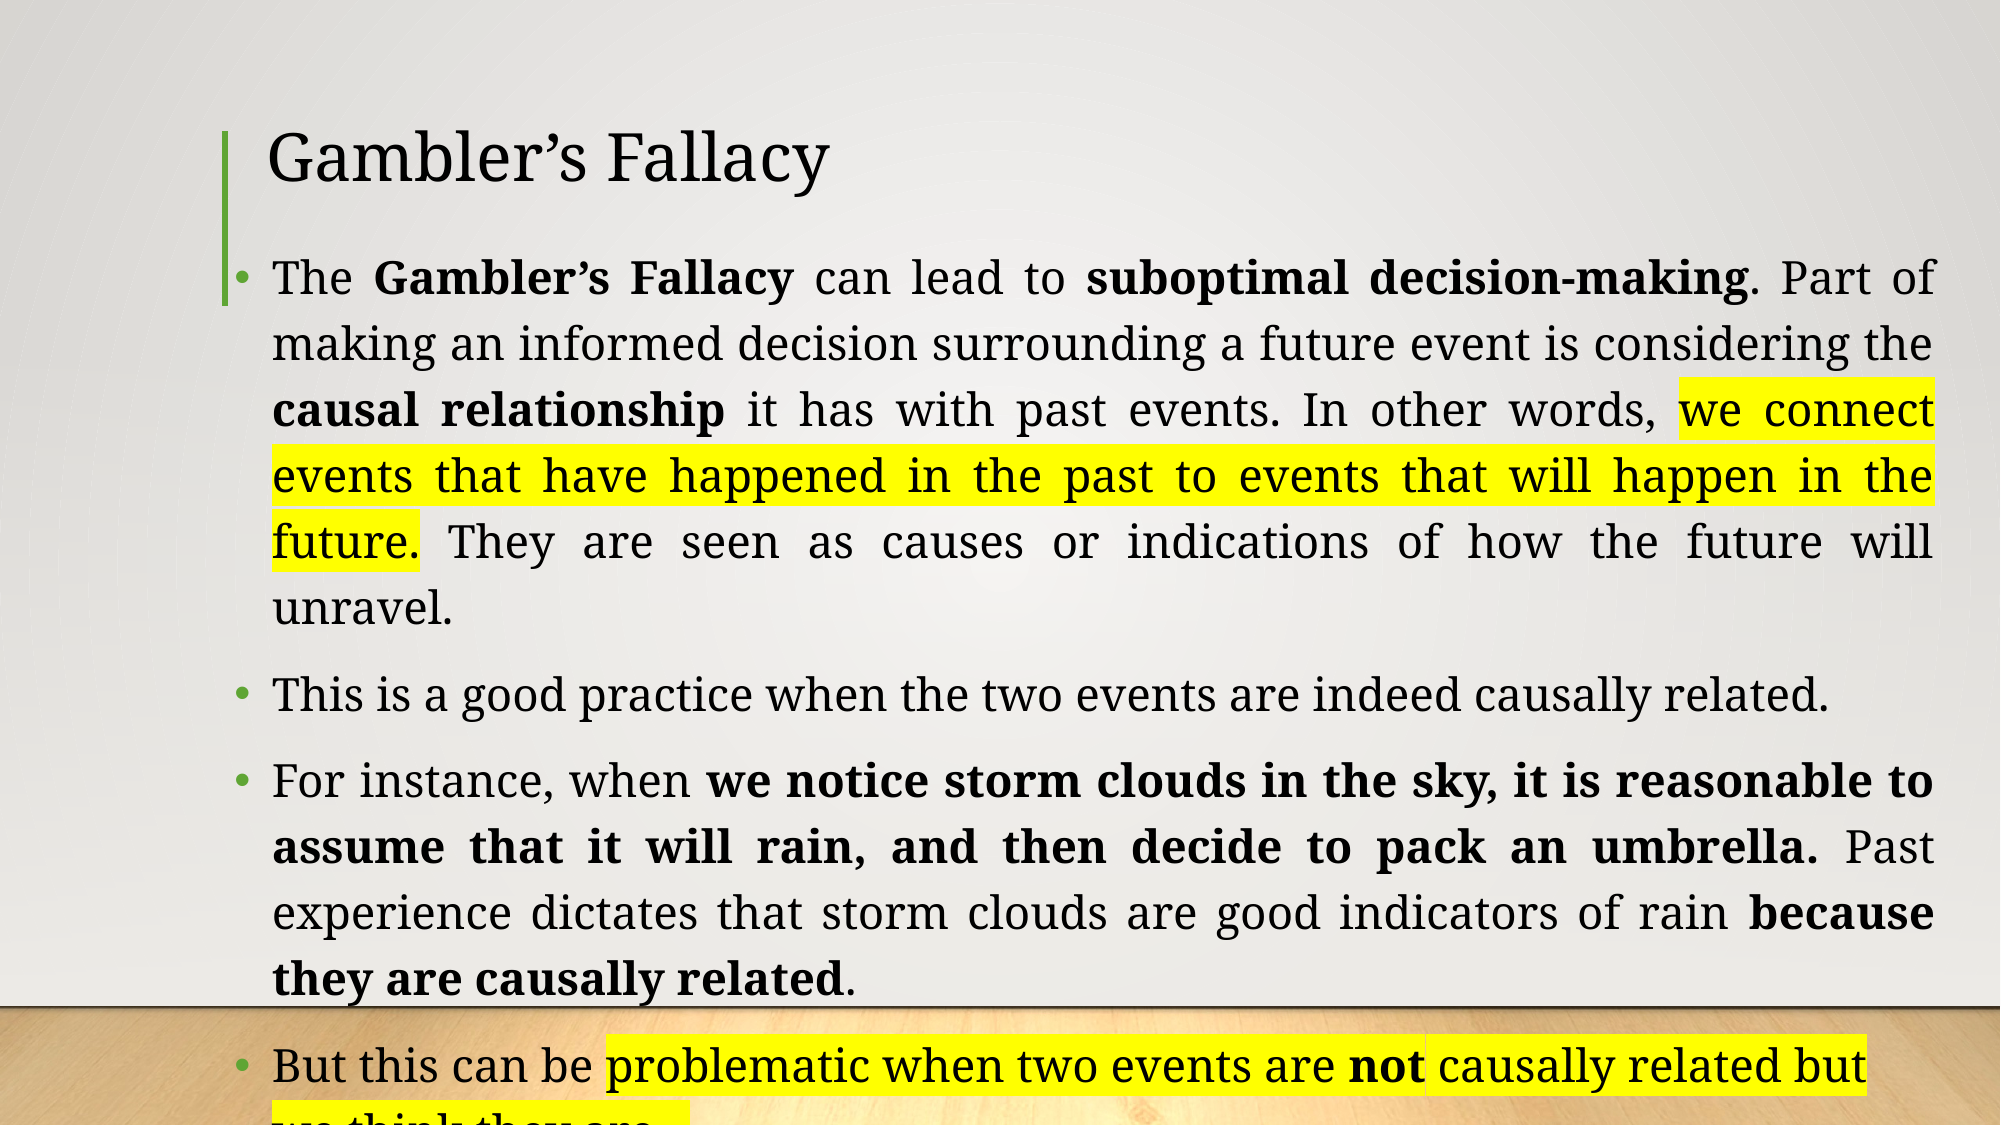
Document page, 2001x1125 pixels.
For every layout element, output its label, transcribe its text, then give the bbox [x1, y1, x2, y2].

title Gambler’s Fallacy [251, 31, 1814, 204]
picture [0, 1006, 2000, 1125]
list The Gambler’s Fallacy can lead to suboptimal decision-making. Part of making an informed decision surrounding a future event is considering the causal relationship it has with past events. In other words, we connect events that have happened in the past to events that will happen in the future. They are seen as causes or indications of how the future will unravel. This is a good practice when the two events are indeed causally related. For instance, when we notice storm clouds in the sky, it is reasonable to assume that it will rain, and then decide to pack an umbrella. Past experience dictates that storm clouds are good indicators of rain because they are causally related. But this can be problematic when two events are not causally related but we think they are. [219, 230, 1950, 903]
